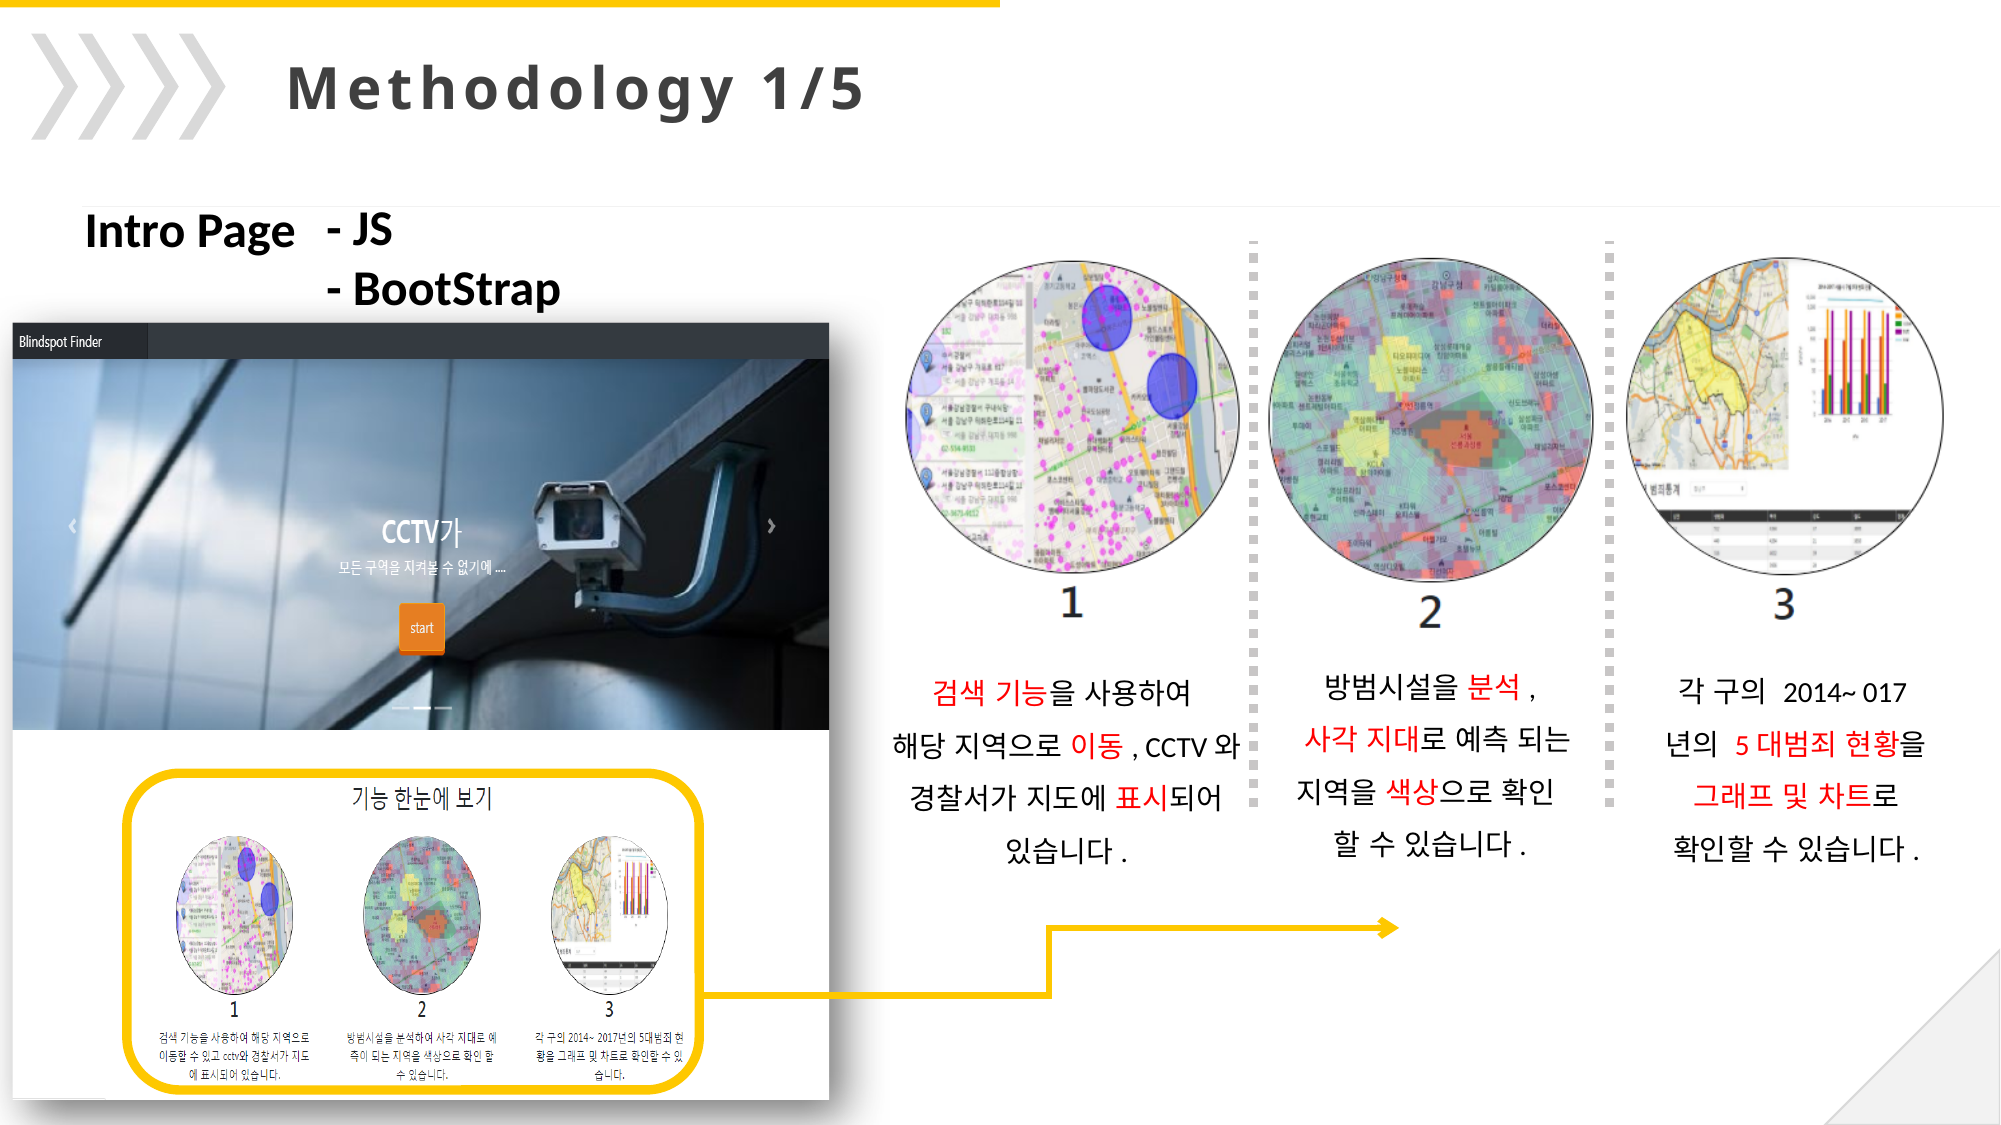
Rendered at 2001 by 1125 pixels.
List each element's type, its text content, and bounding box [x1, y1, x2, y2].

text_box Methodology 1/5 [270, 43, 880, 129]
text_box [0, 0, 1001, 8]
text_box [131, 33, 226, 140]
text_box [699, 927, 1400, 996]
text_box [31, 33, 125, 140]
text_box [69, 143, 578, 322]
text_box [12, 322, 830, 1100]
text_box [873, 236, 1954, 878]
